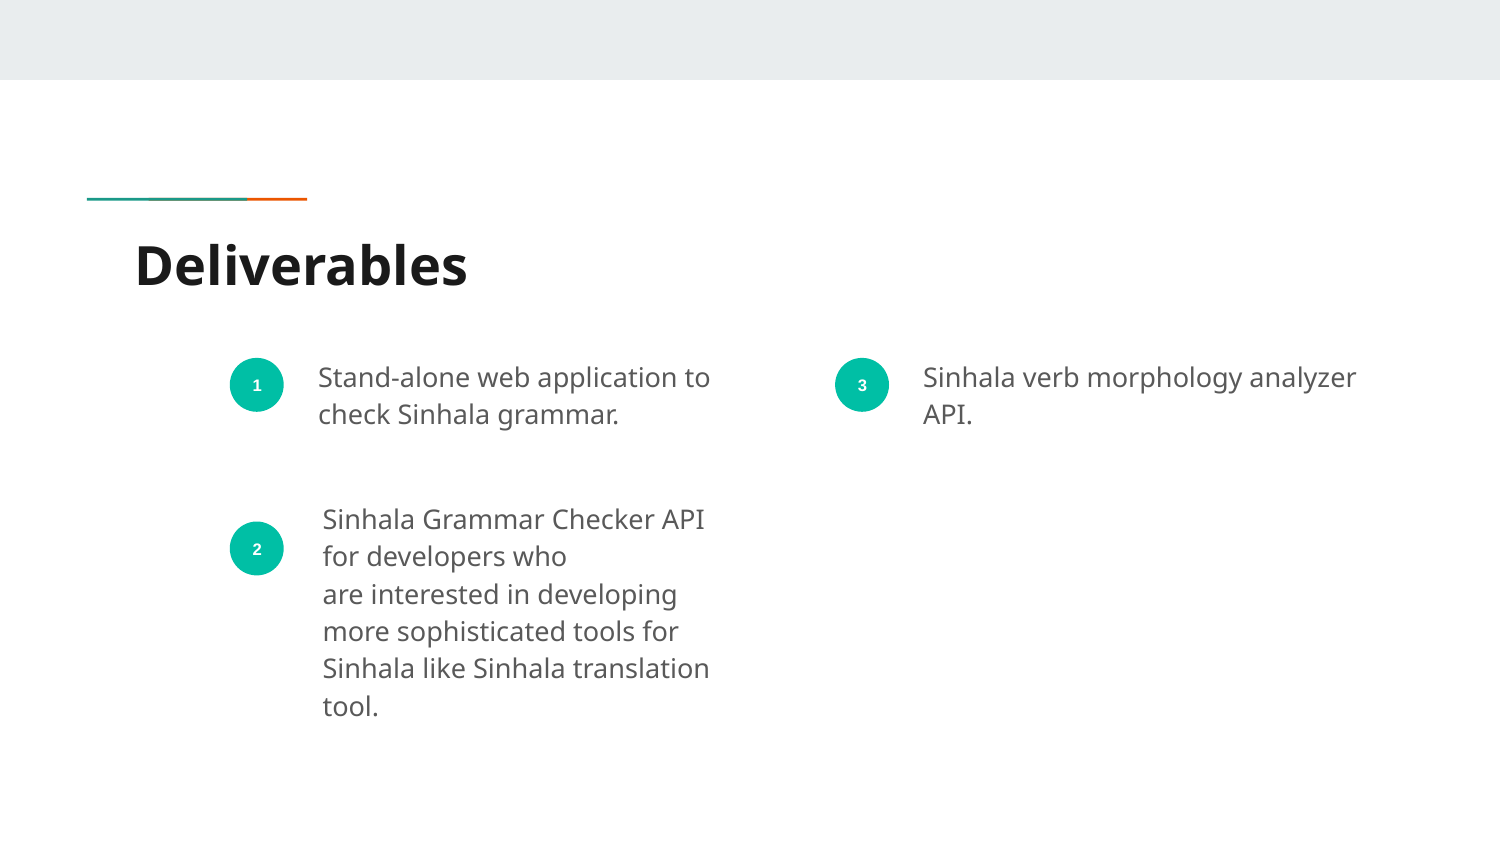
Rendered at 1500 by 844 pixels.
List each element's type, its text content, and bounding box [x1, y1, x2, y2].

title Deliverables [119, 216, 1381, 305]
text_box 1 [229, 357, 284, 412]
list Sinhala Grammar Checker API for developers who are interested in developing more sophisticated tools for Sinhala like Sinhala translation tool. [283, 482, 749, 656]
text_box 2 [229, 521, 283, 576]
list Sinhala verb morphology analyzer API. [908, 340, 1373, 513]
text_box 3 [835, 357, 890, 412]
list Stand-alone web application to check Sinhala grammar. [303, 340, 768, 513]
